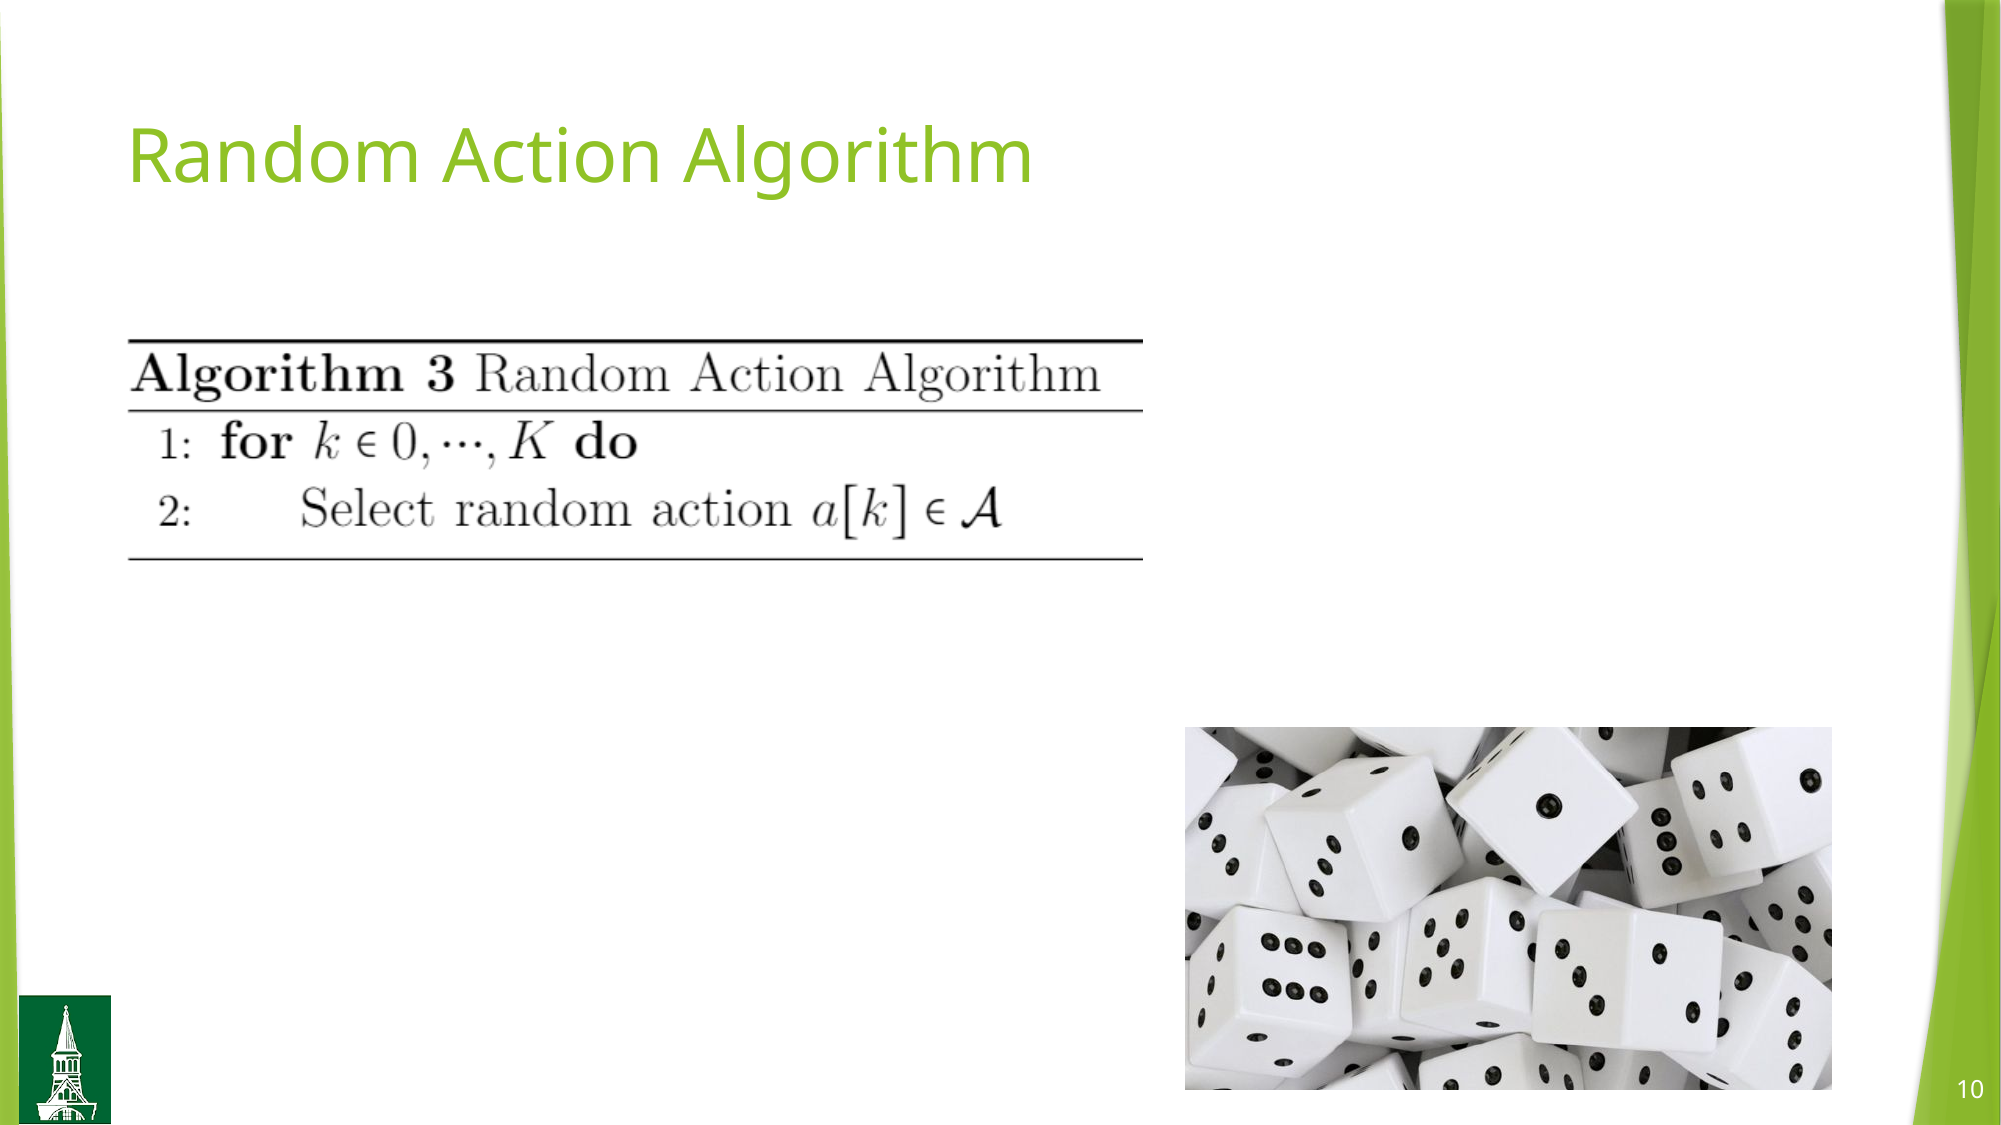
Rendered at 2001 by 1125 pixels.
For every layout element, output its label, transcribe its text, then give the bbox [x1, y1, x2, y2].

picture [1185, 726, 1832, 1091]
picture [110, 316, 1143, 585]
picture [19, 995, 111, 1125]
slide_number 9 [1887, 1060, 2000, 1121]
title Random Action Algorithm [111, 99, 1922, 317]
